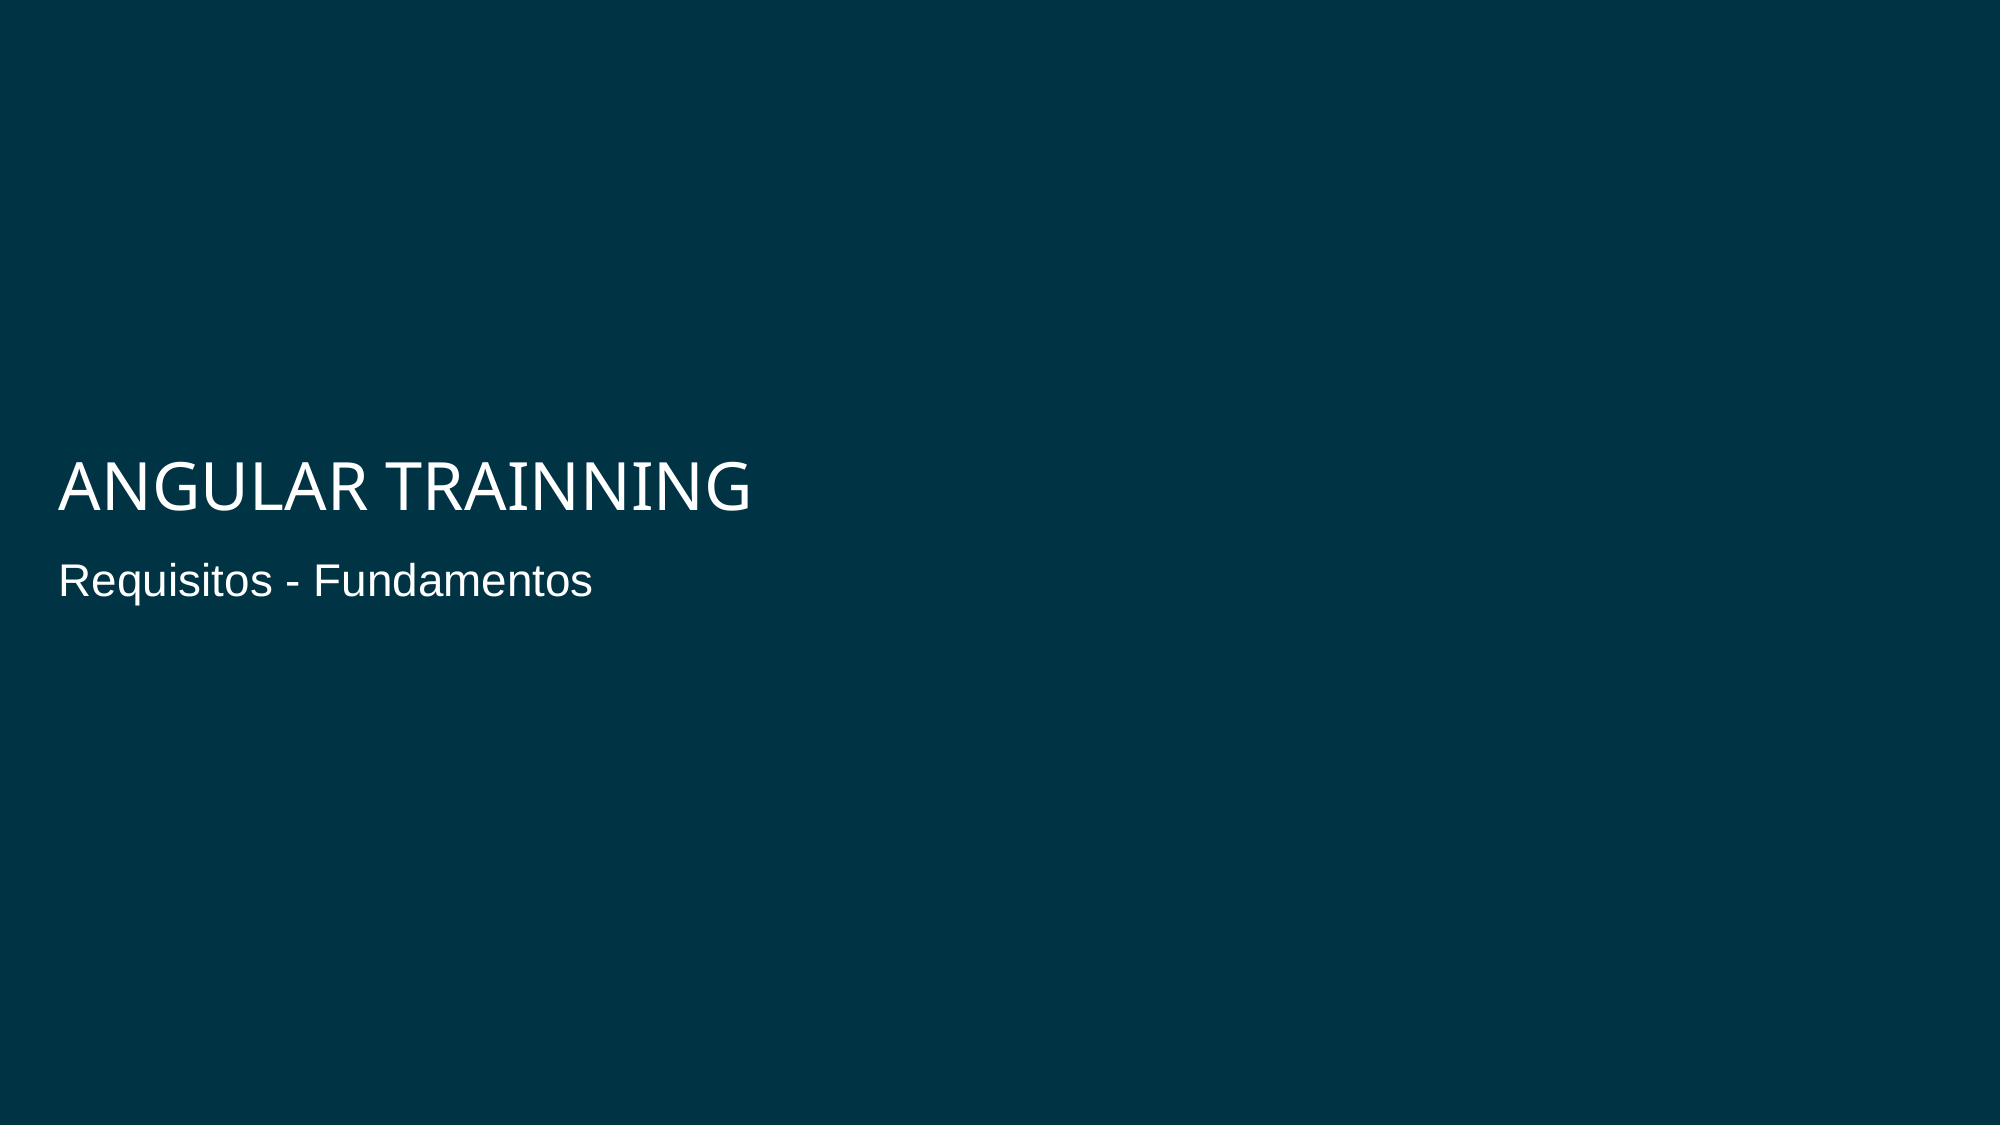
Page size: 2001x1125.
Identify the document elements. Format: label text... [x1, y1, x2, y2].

text_box Angular trainning [58, 459, 909, 524]
text_box Requisitos - Fundamentos [58, 545, 656, 977]
